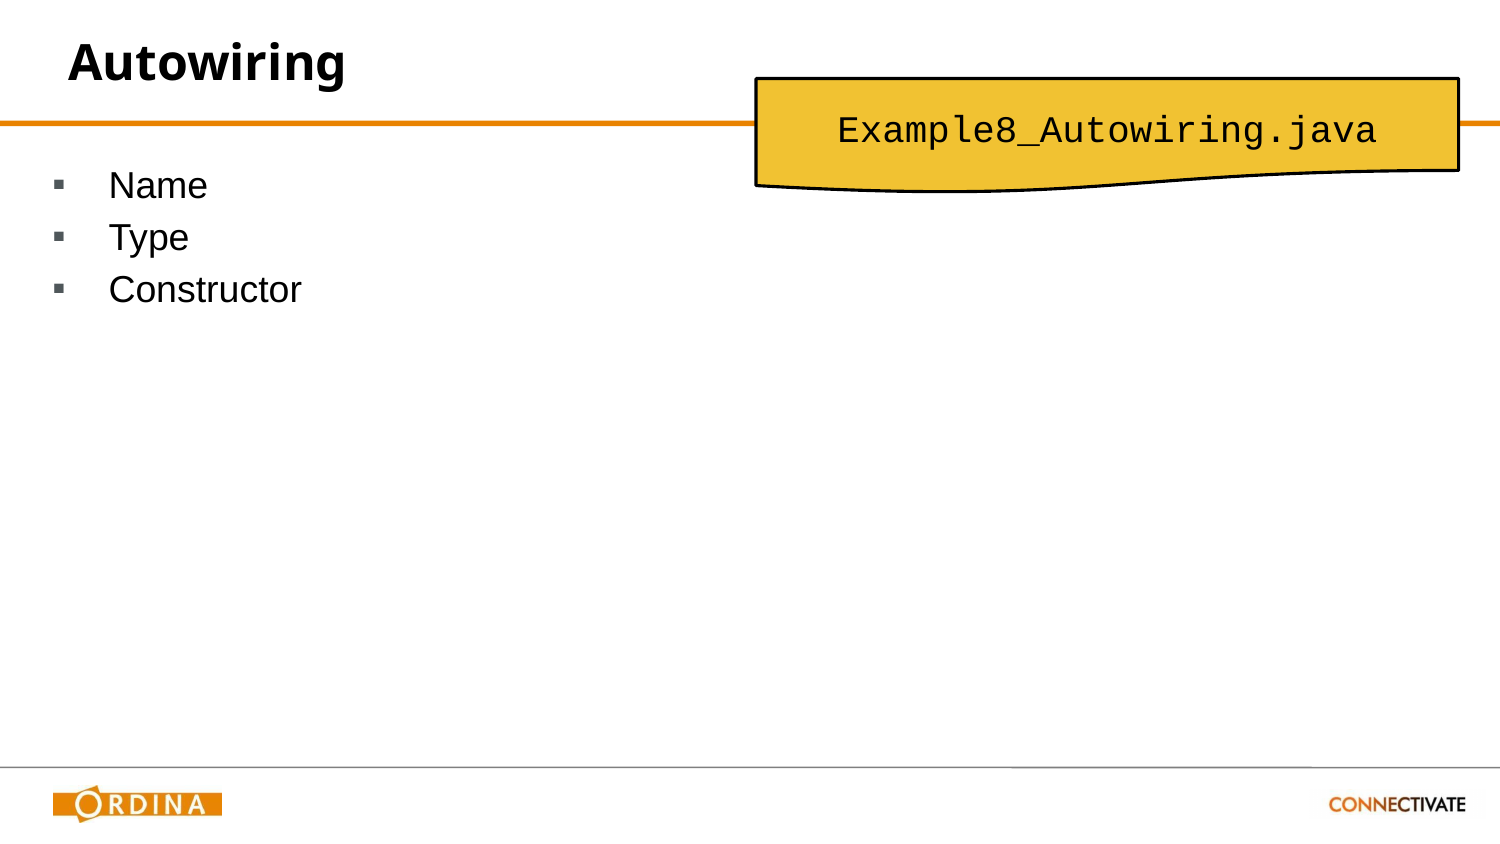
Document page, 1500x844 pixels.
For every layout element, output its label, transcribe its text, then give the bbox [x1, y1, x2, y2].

text_box Example8_Autowiring.java [756, 78, 1459, 139]
list Name Type Constructor [18, 139, 1460, 315]
picture [53, 785, 222, 823]
title Autowiring [53, 0, 1459, 121]
picture [1310, 790, 1486, 819]
